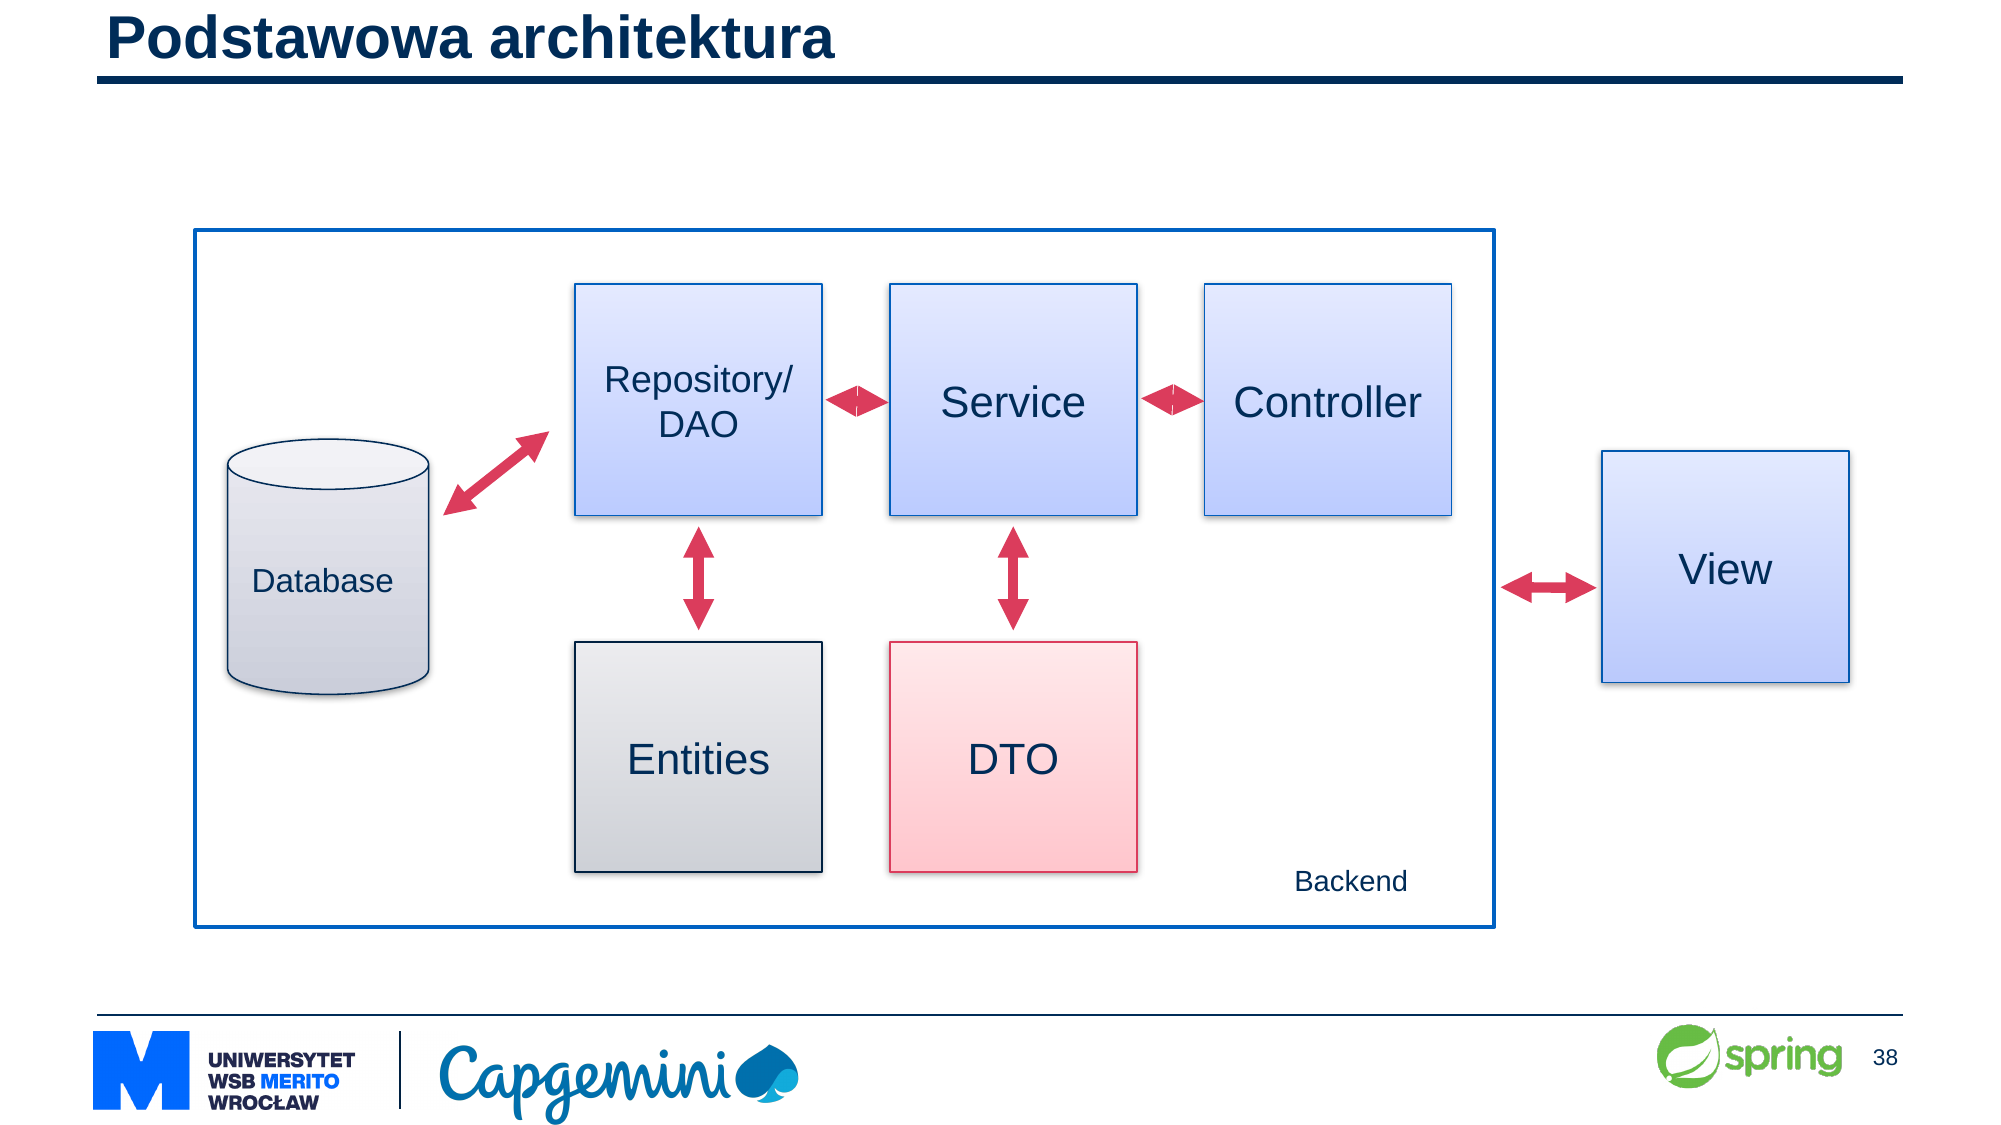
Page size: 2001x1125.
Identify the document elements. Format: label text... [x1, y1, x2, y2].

title Podstawowa architektura [105, 6, 1822, 80]
slide_number 38 [1852, 1042, 1899, 1071]
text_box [194, 229, 1850, 928]
picture [93, 1030, 399, 1110]
picture [401, 962, 813, 1125]
picture [1650, 1006, 1847, 1107]
